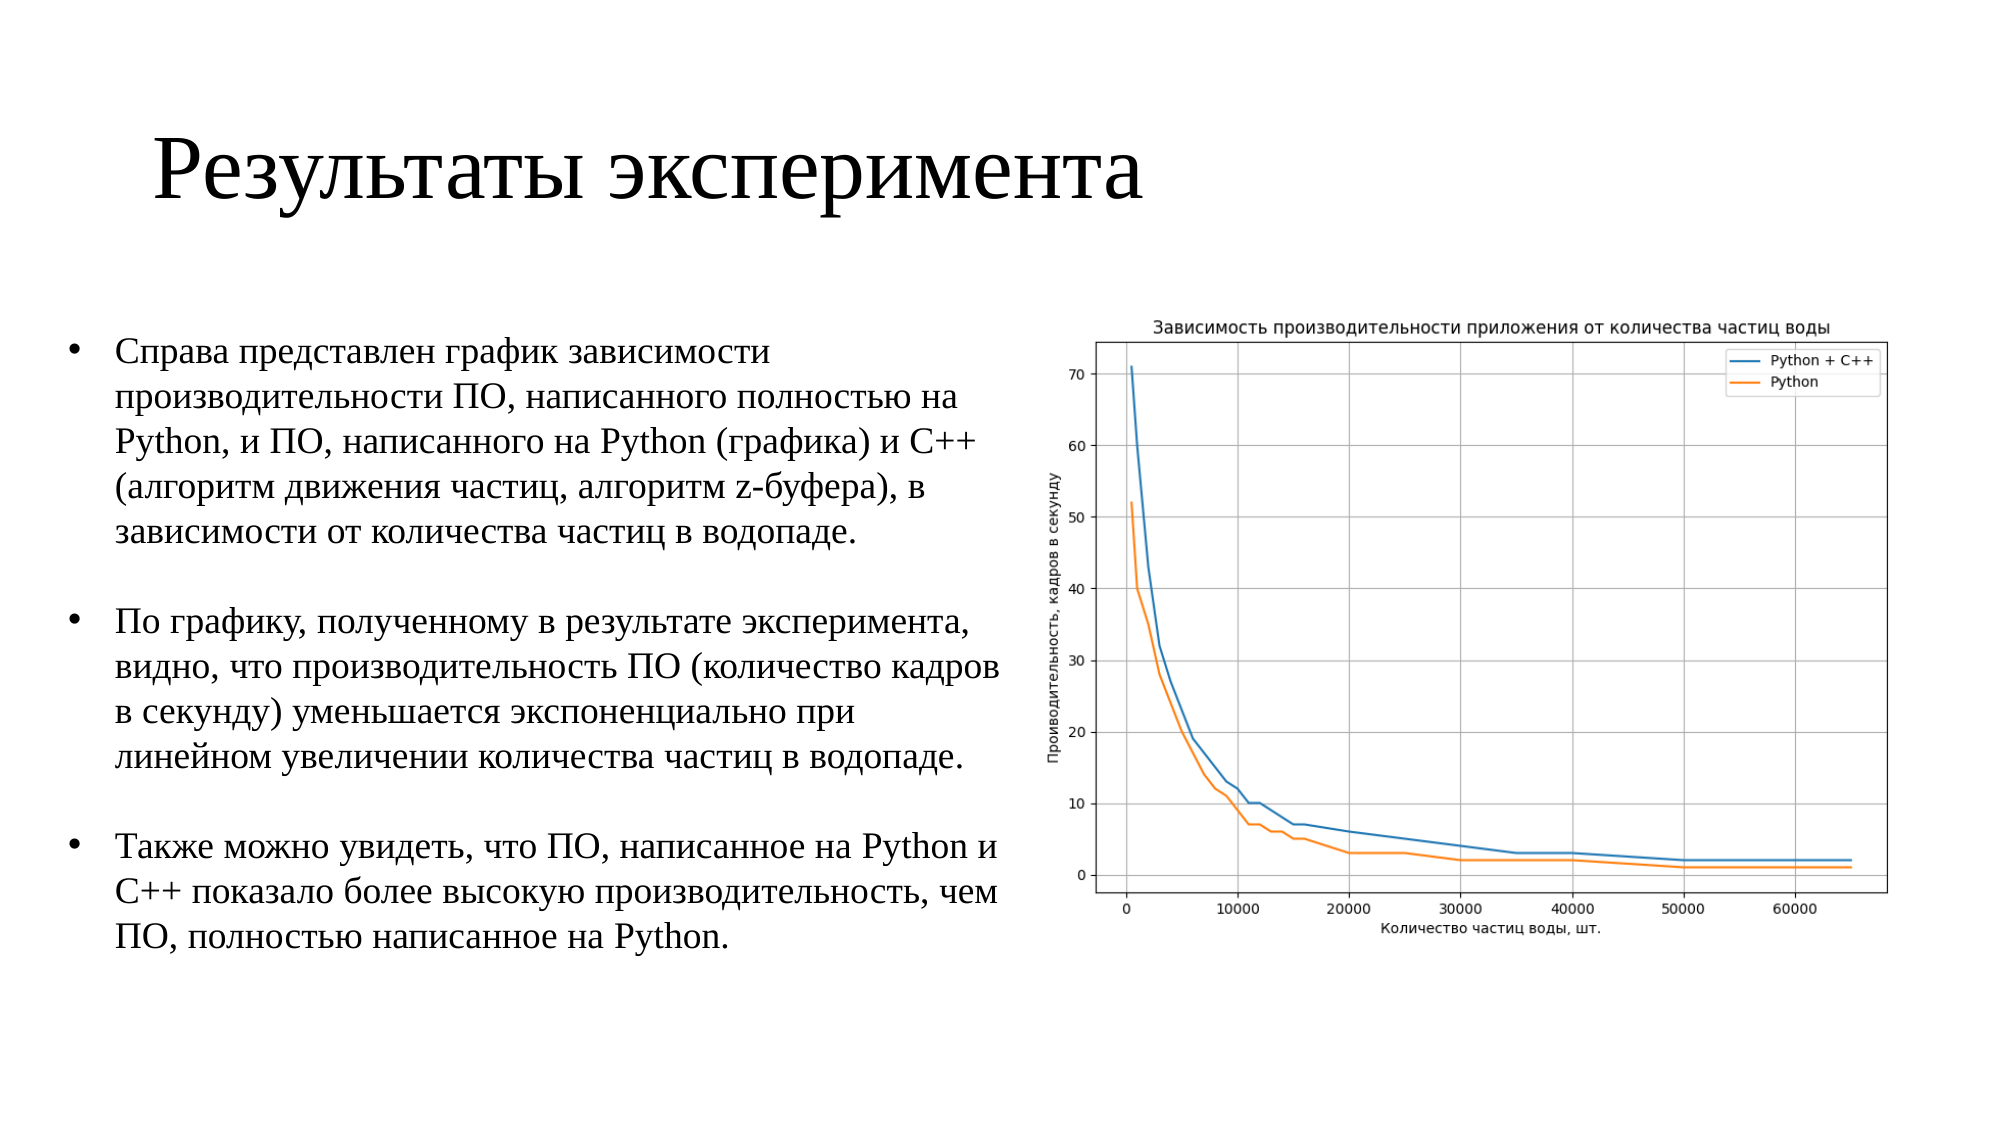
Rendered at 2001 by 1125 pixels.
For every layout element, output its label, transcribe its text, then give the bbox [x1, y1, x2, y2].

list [1025, 299, 1921, 951]
title Результаты эксперимента [137, 59, 1863, 278]
text_box Справа представлен график зависимости производительности ПО, написанного полностью на Python, и ПО, написанного на Python (графика) и C++ (алгоритм движения частиц, алгоритм z-буфера), в зависимости от количества частиц в водопаде. По графику, полученному в результате эксперимента, видно, что производительность ПО (количество кадров в секунду) уменьшается экспоненциально при линейном увеличении количества частиц в водопаде. Также можно увидеть, что ПО, написанное на Python и C++ показало более высокую производительность, чем ПО, полностью написанное на Python. [53, 319, 1026, 964]
